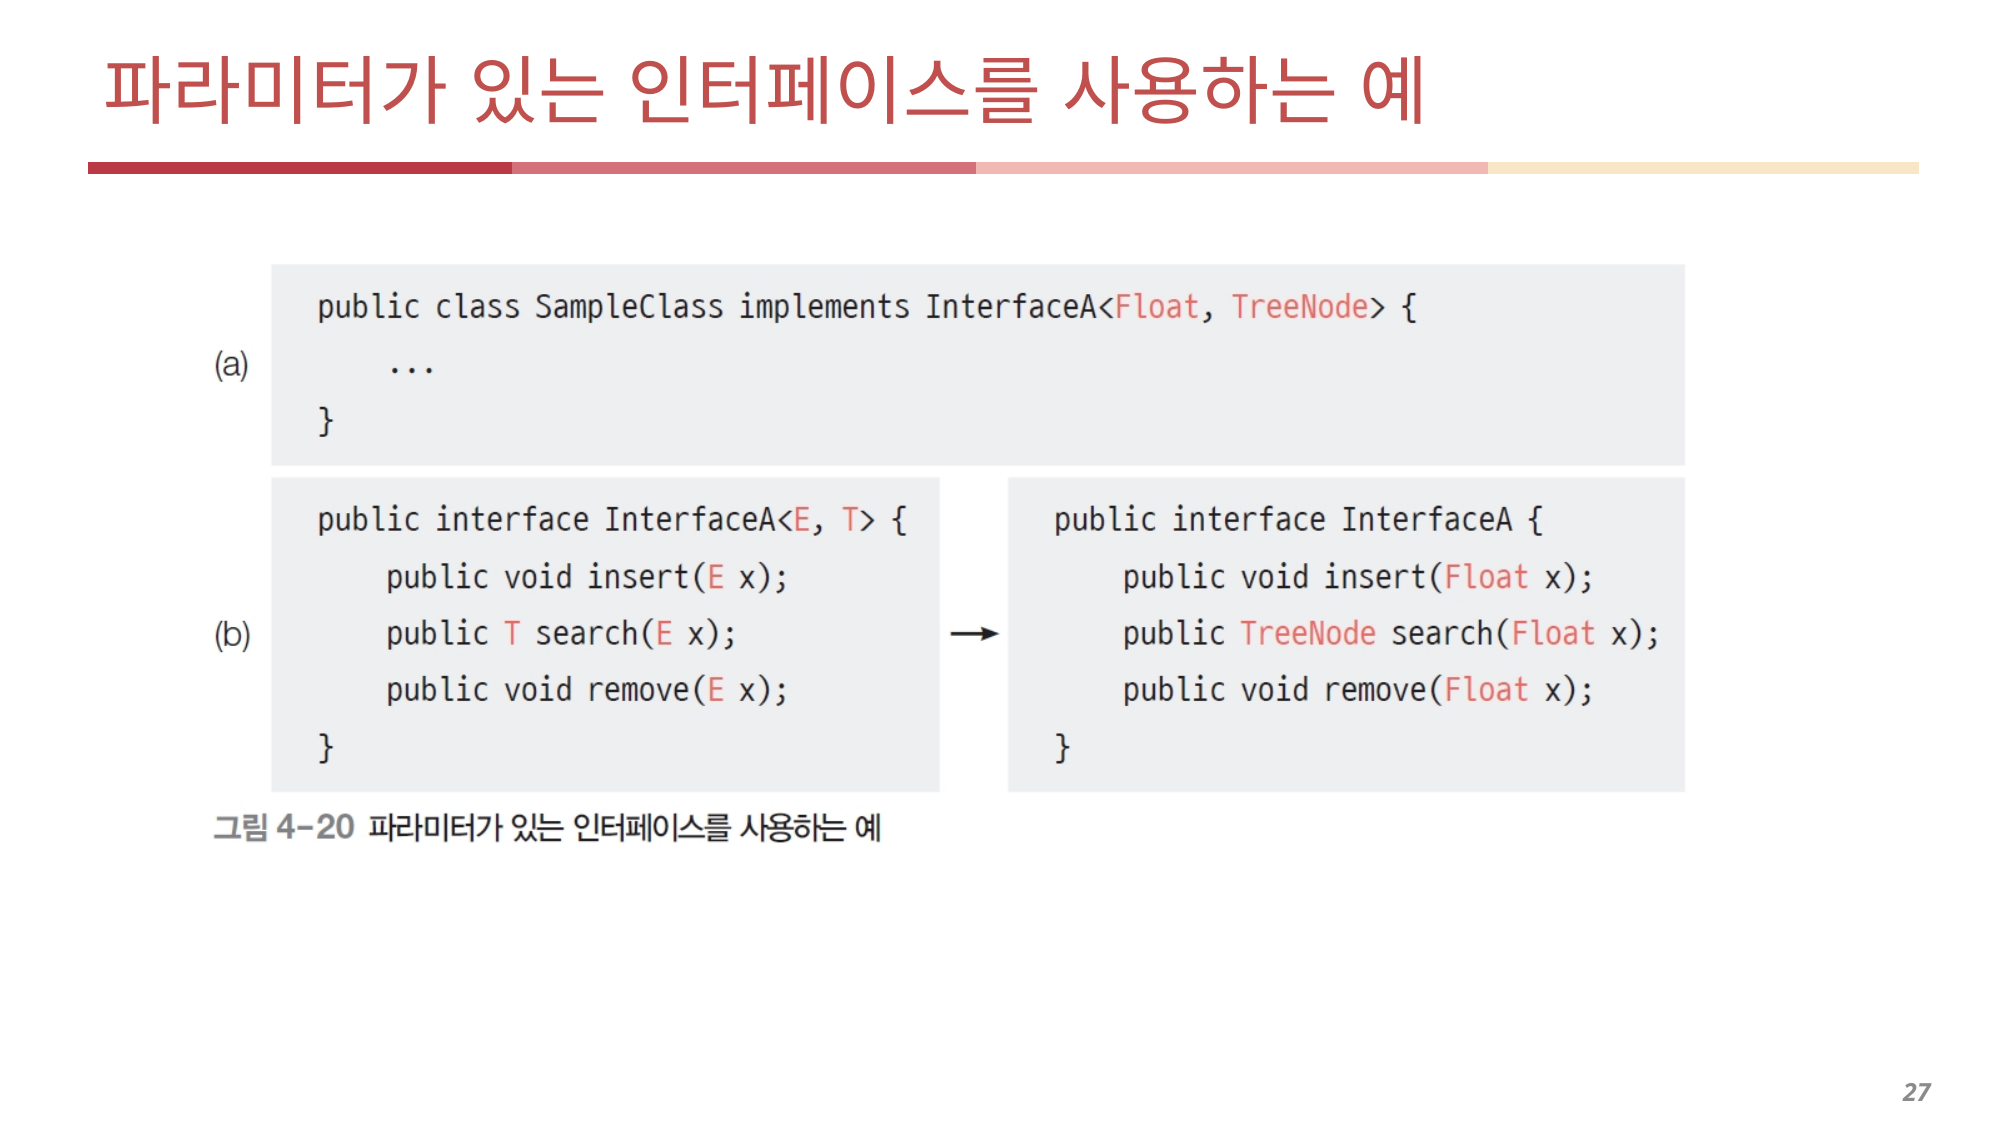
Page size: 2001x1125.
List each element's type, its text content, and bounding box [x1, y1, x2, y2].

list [196, 243, 1719, 865]
title 파라미터가 있는 인터페이스를 사용하는 예 [88, 37, 1920, 140]
